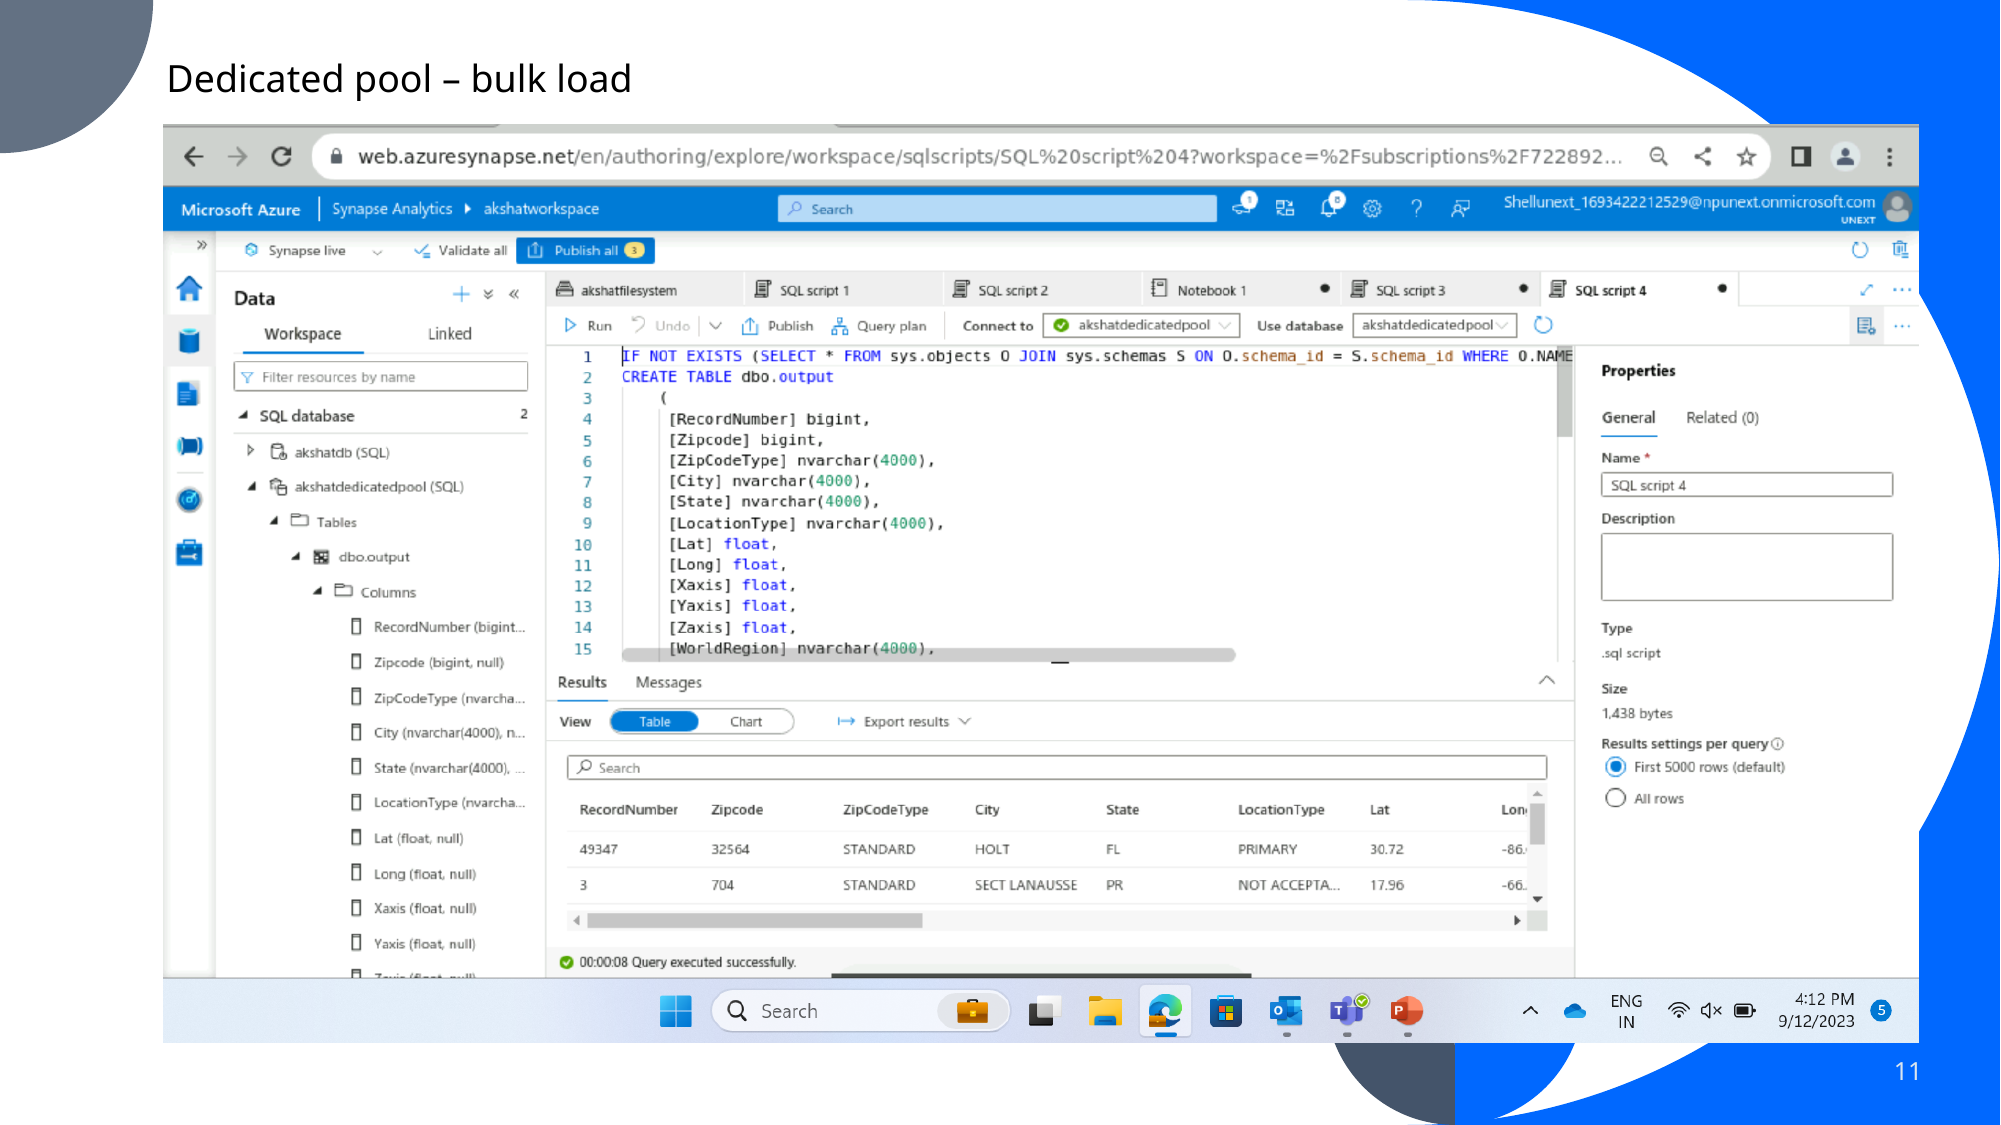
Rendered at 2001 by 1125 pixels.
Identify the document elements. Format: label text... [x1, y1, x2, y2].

slide_number 11 [1665, 1042, 1938, 1103]
picture [163, 124, 1919, 1043]
text_box Dedicated pool – bulk load [151, 47, 1064, 107]
